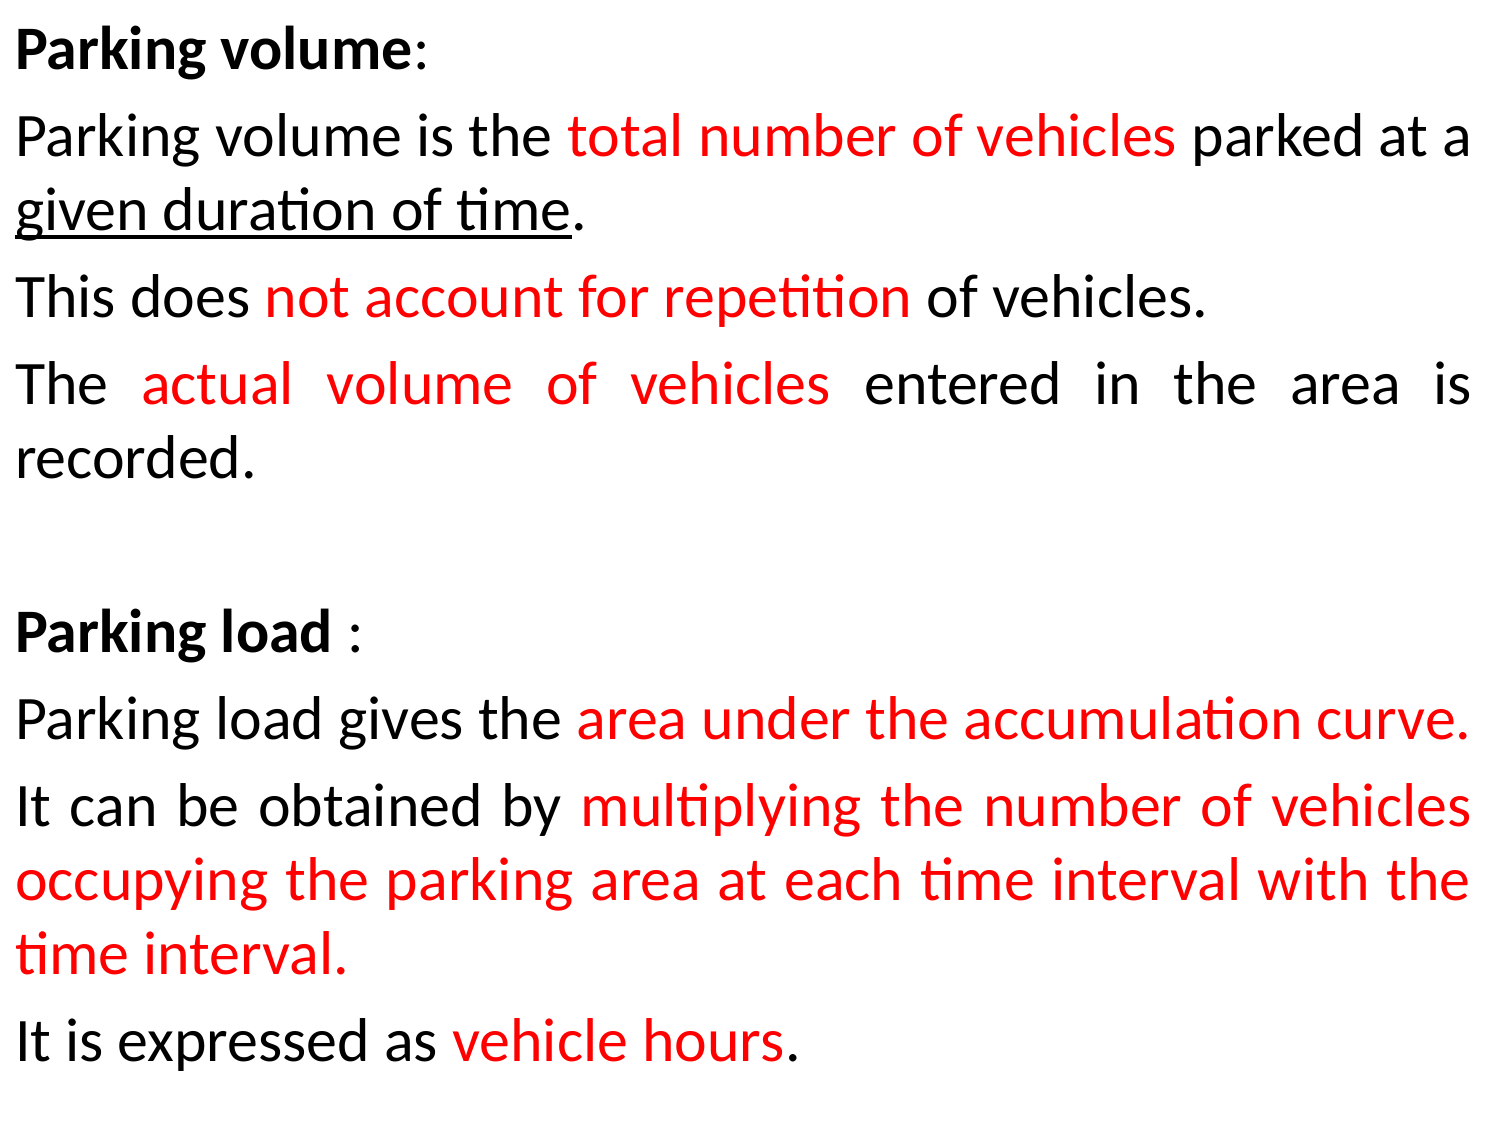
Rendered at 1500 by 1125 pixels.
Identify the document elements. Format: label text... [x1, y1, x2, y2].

subtitle Parking volume: Parking volume is the total number of vehicles parked at a given duration of time. This does not account for repetition of vehicles. The actual volume of vehicles entered in the area is recorded. Parking load : Parking load gives the area under the accumulation curve. It can be obtained by multiplying the number of vehicles occupying the parking area at each time interval with the time interval. It is expressed as vehicle hours. [0, 0, 1488, 1088]
